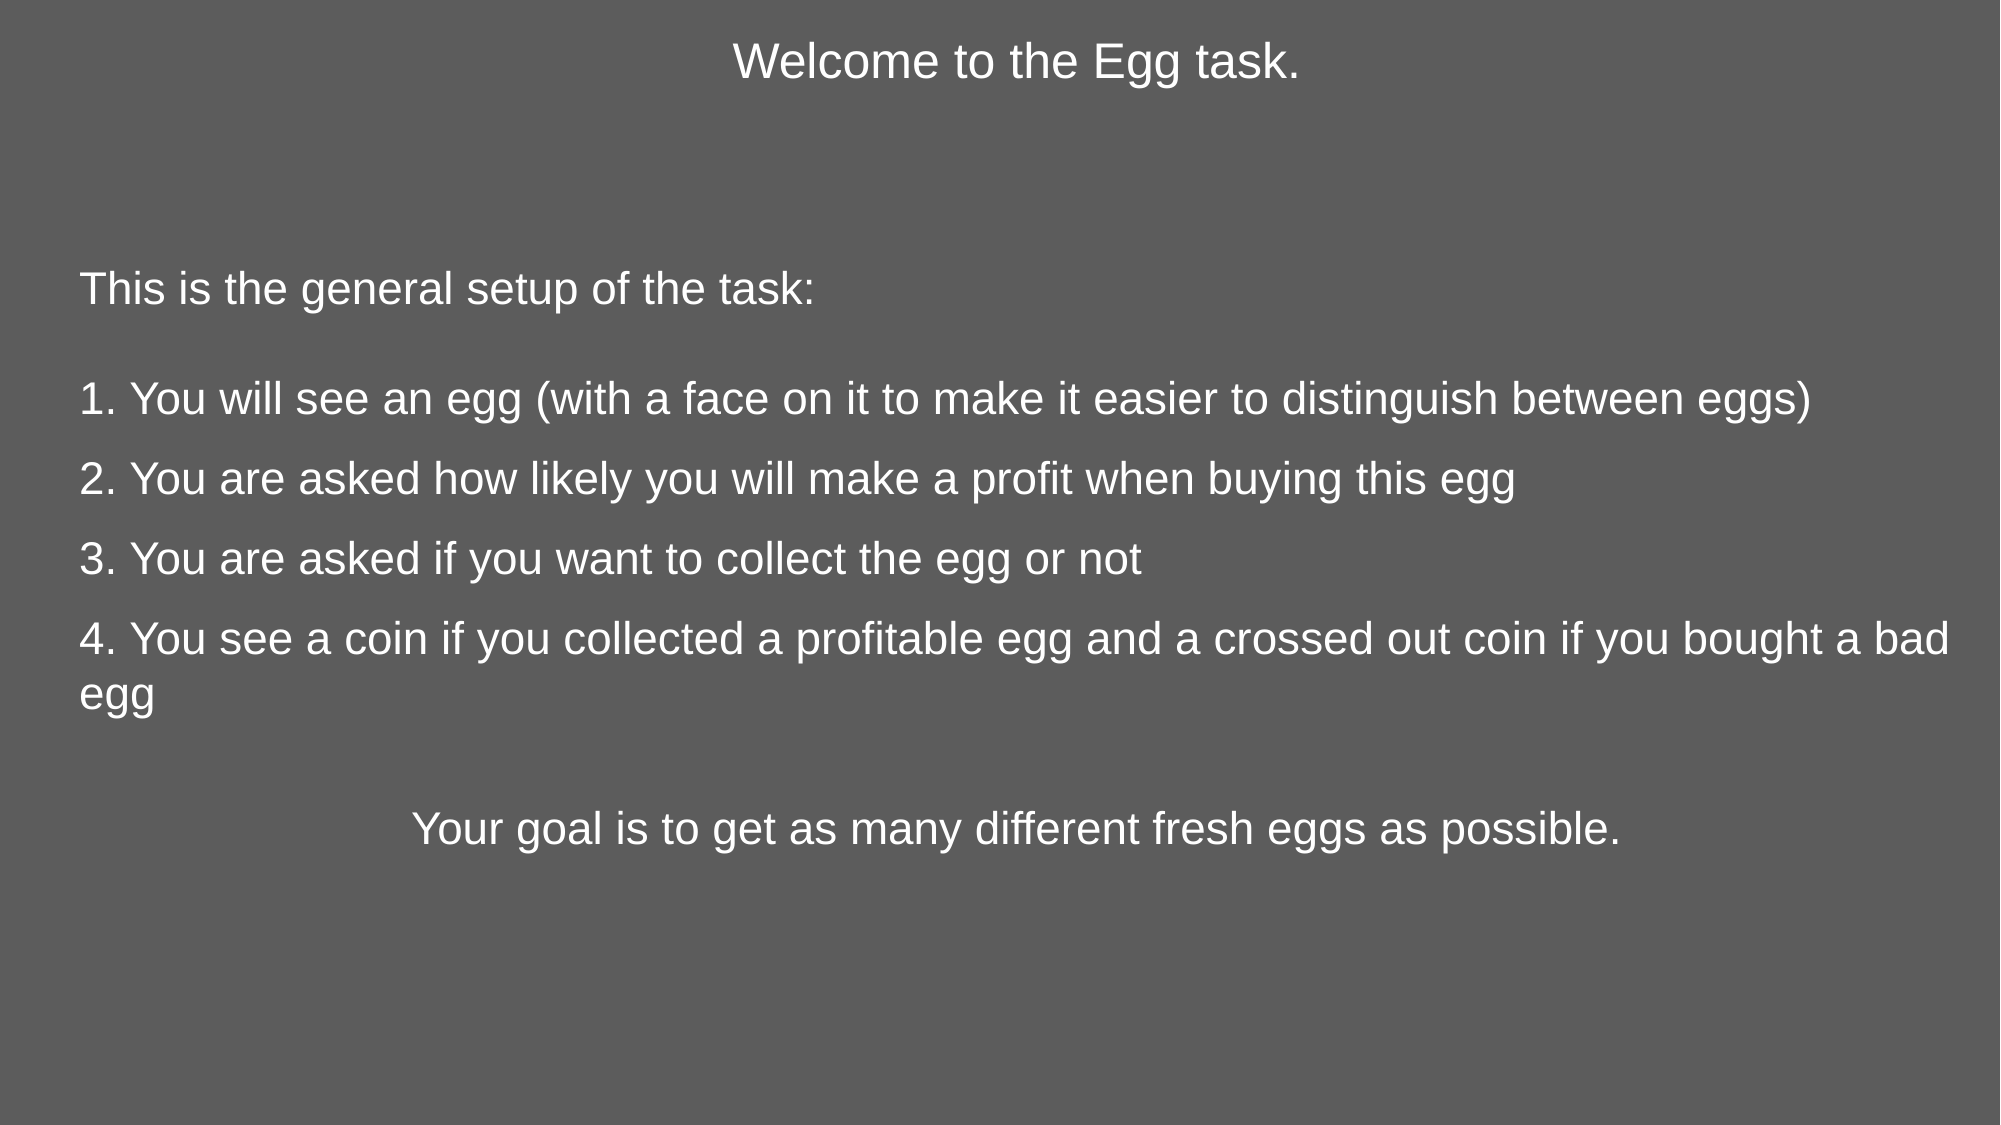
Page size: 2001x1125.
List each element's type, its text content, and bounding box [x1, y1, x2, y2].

text_box Welcome to the Egg task. This is the general setup of the task: 1. You will see an egg (with a face on it to make it easier to distinguish between eggs) 2. You are asked how likely you will make a profit when buying this egg 3. You are asked if you want to collect the egg or not 4. You see a coin if you collected a profitable egg and a crossed out coin if you bought a bad egg Your goal is to get as many different fresh eggs as possible. [64, 21, 1970, 861]
